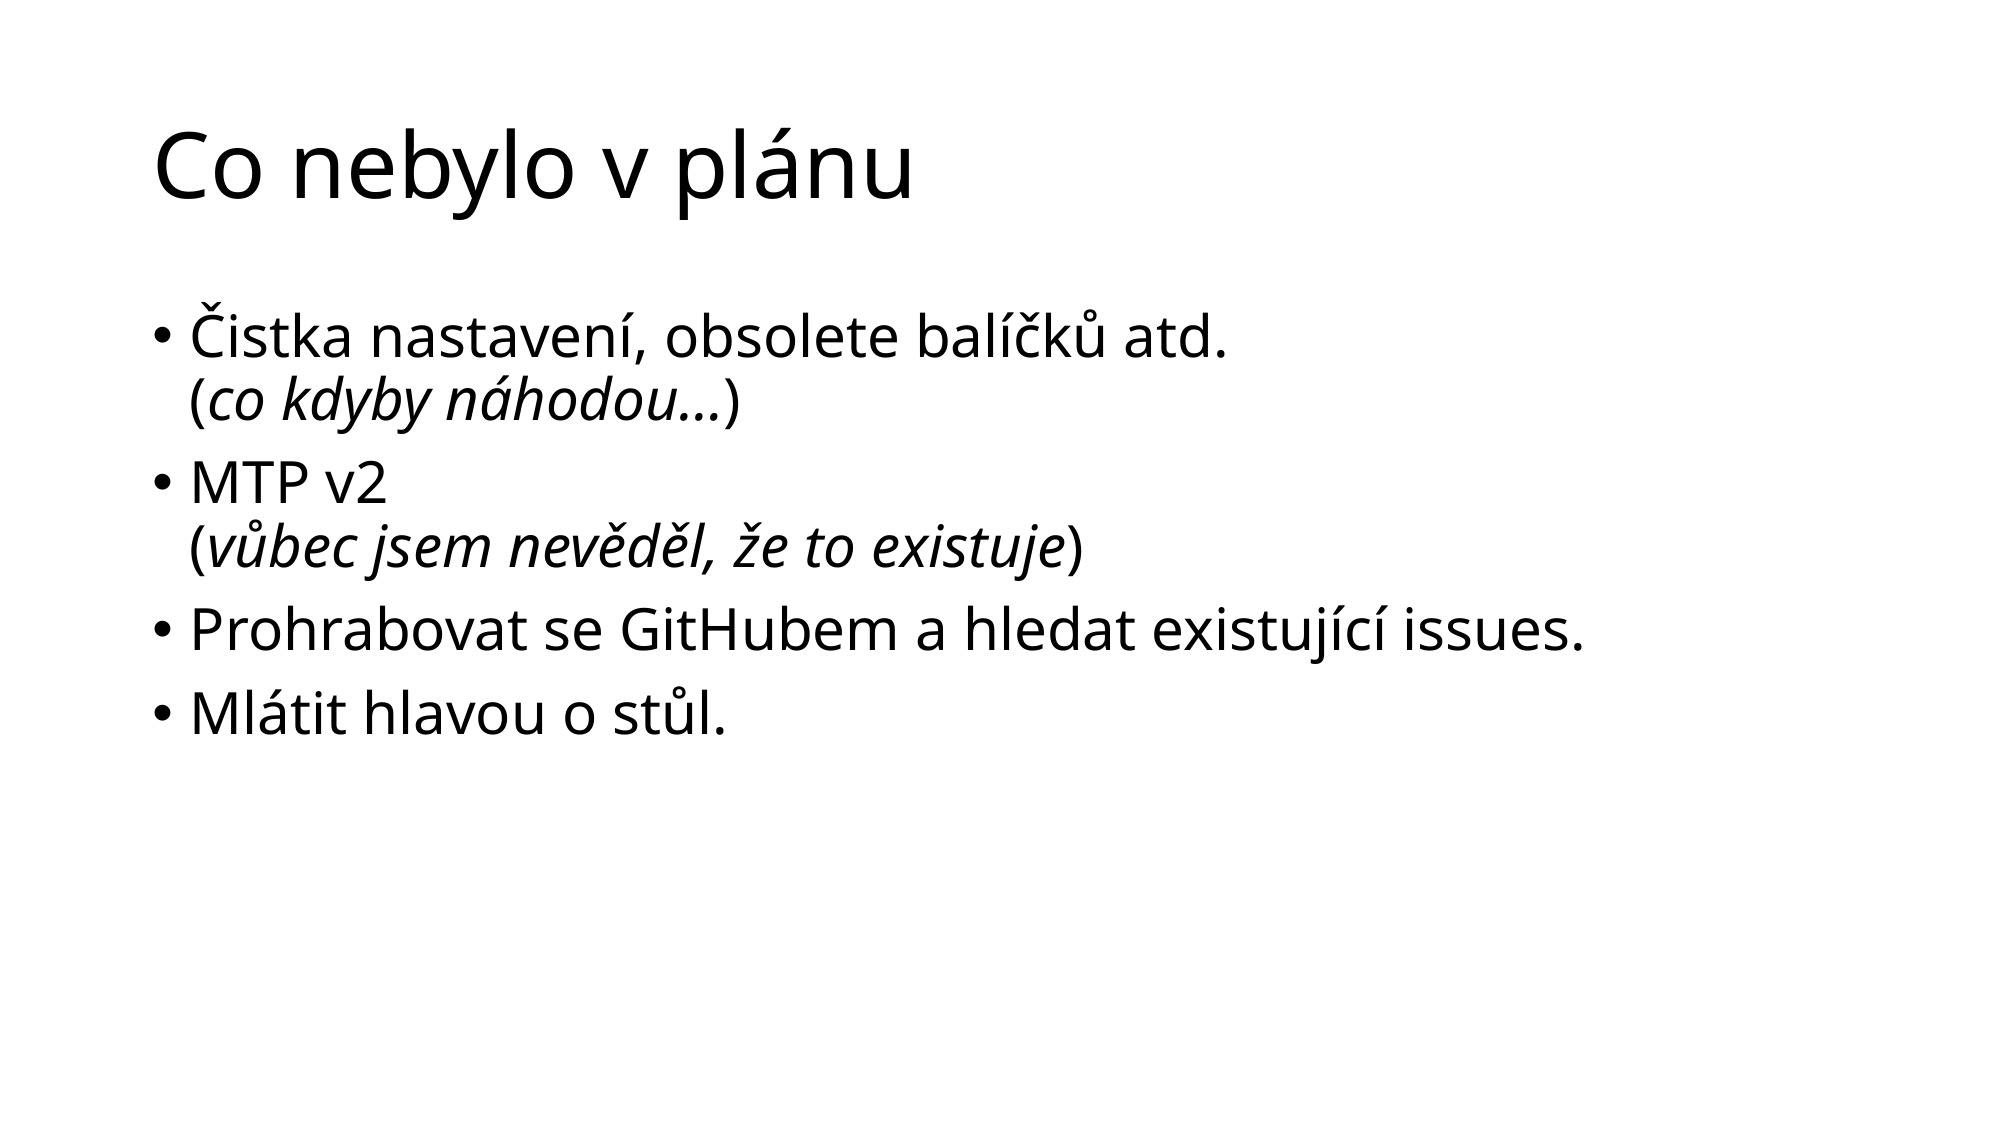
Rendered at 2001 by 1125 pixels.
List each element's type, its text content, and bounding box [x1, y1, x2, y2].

list Čistka nastavení, obsolete balíčků atd. (co kdyby náhodou…) MTP v2 (vůbec jsem nevěděl, že to existuje) Prohrabovat se GitHubem a hledat existující issues. Mlátit hlavou o stůl. [137, 299, 1863, 1014]
title Co nebylo v plánu [137, 59, 1863, 278]
